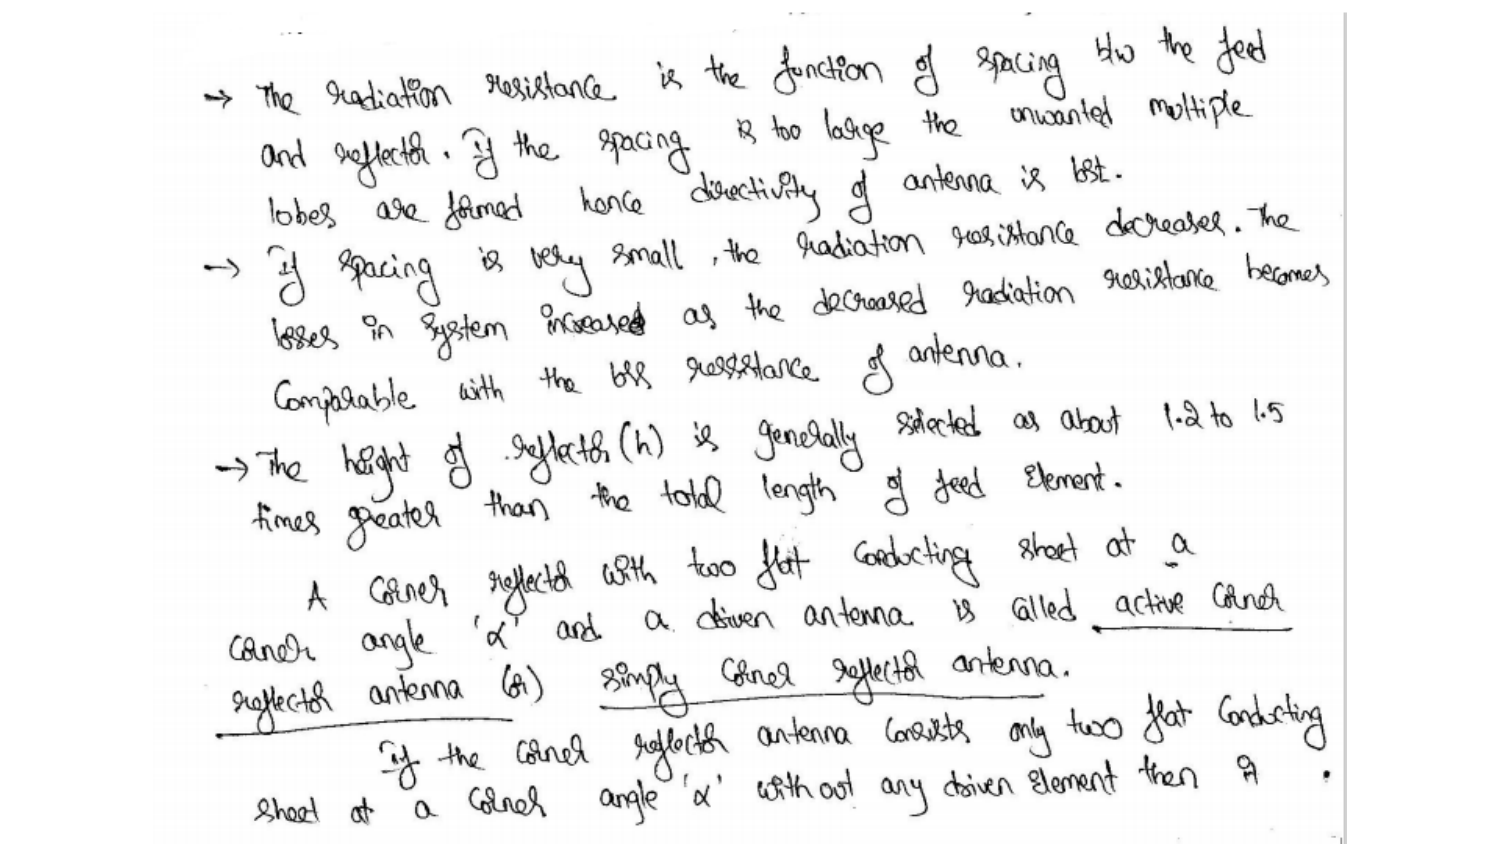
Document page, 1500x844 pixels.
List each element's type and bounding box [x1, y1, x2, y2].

picture [152, 0, 1348, 844]
